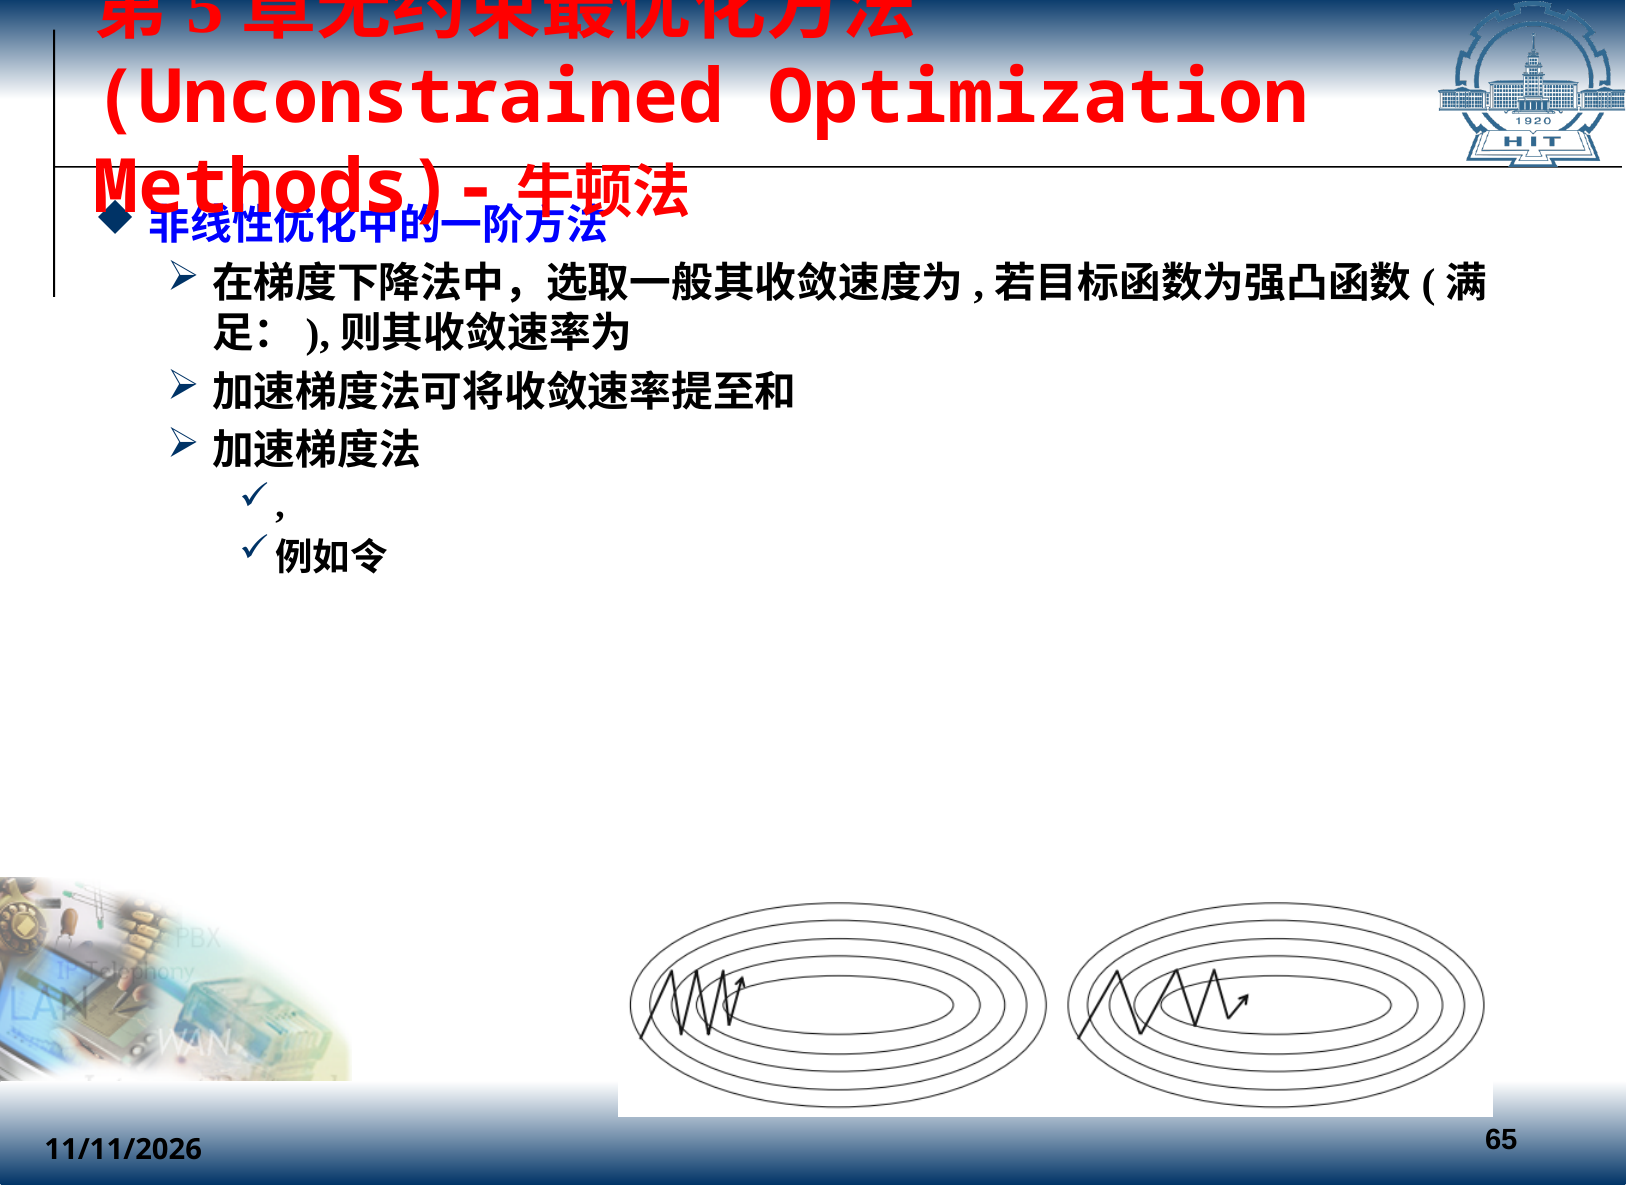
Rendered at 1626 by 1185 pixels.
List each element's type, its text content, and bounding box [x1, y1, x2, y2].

picture [618, 883, 1494, 1118]
picture [1438, 1, 1626, 167]
picture [0, 877, 352, 1120]
title 第5章无约束最优化方法(Unconstrained Optimization Methods)-牛顿法 [78, 29, 1498, 155]
